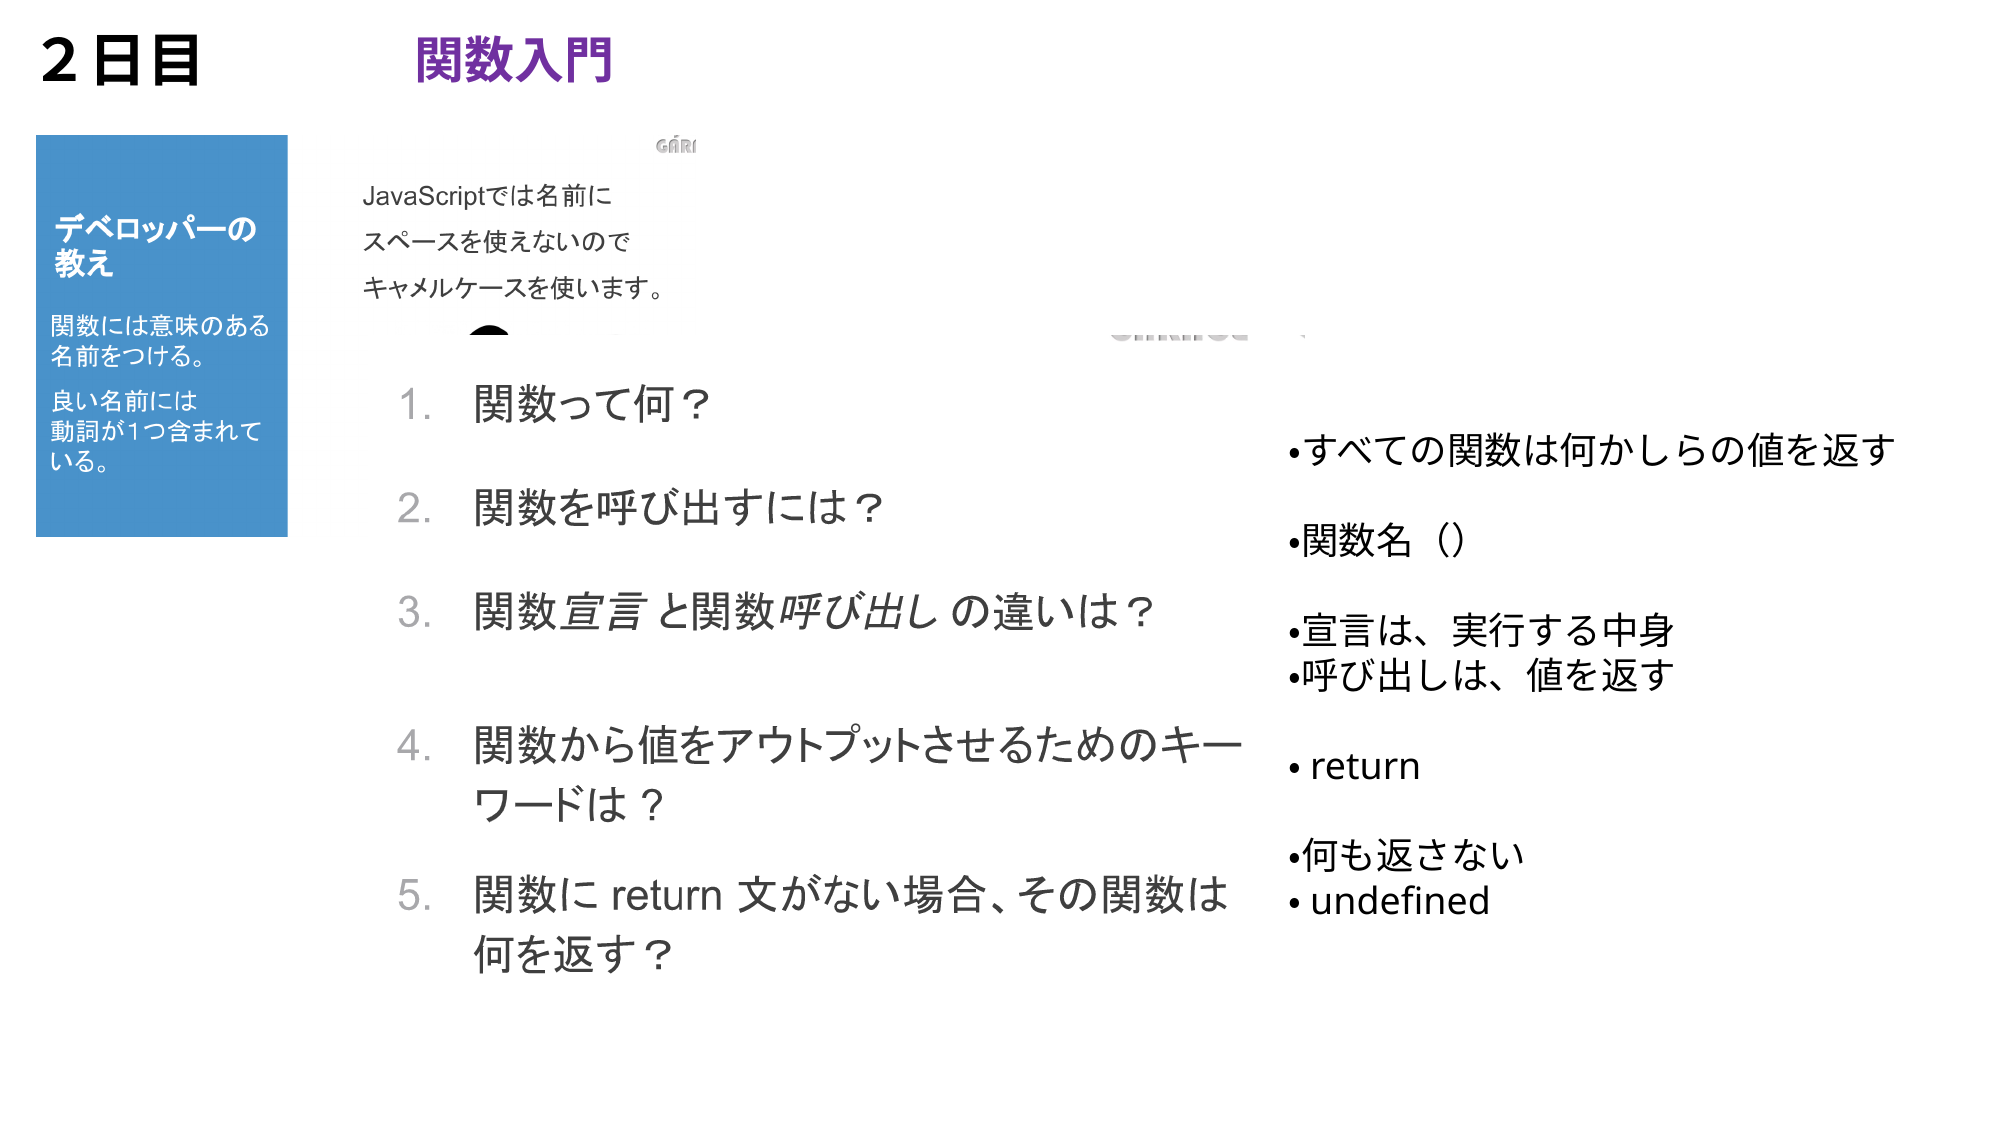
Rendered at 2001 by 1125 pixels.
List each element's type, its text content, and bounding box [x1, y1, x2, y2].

text_box 関数入門 [399, 21, 630, 97]
picture [36, 135, 1305, 1053]
text_box ２日目 [15, 16, 221, 101]
text_box ・すべての関数は何かしらの値を返す ・関数名（） ・宣言は、実行する中身 ・呼び出しは、値を返す ・return ・何も返さない ・undefined [1305, 374, 1964, 1020]
